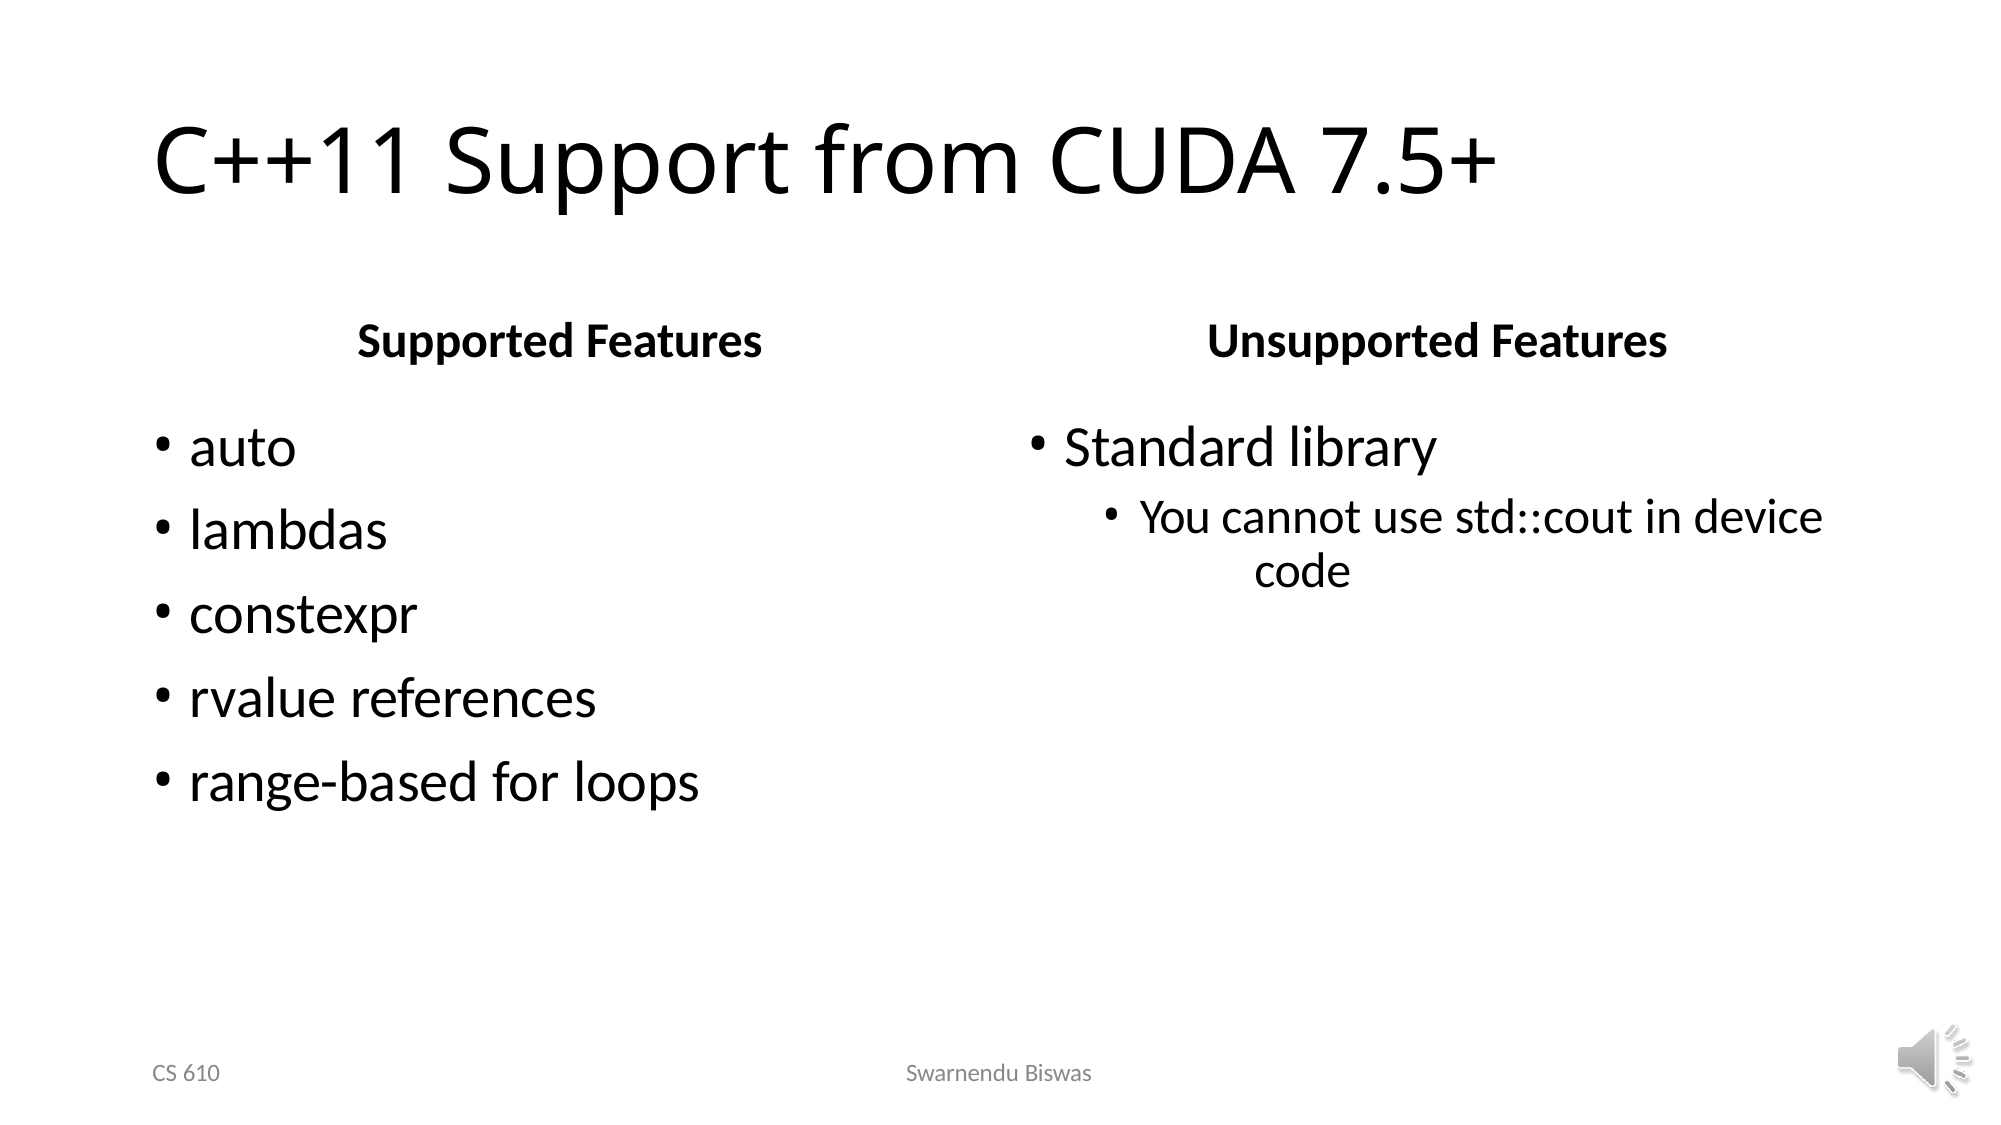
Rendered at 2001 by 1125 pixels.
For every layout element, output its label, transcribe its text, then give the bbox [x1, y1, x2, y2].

footer CS 610 [150, 1060, 224, 1125]
text_box Supported Features auto lambdas constexpr rvalue references range-based for loops [150, 270, 767, 814]
text_box Unsupported Features Standard library You cannot use std::cout in device code [1025, 270, 1830, 598]
picture [1894, 1021, 1976, 1101]
slide_number Swarnendu Biswas [903, 1060, 1096, 1125]
title C++11 Support from CUDA 7.5+ [150, 23, 1821, 291]
